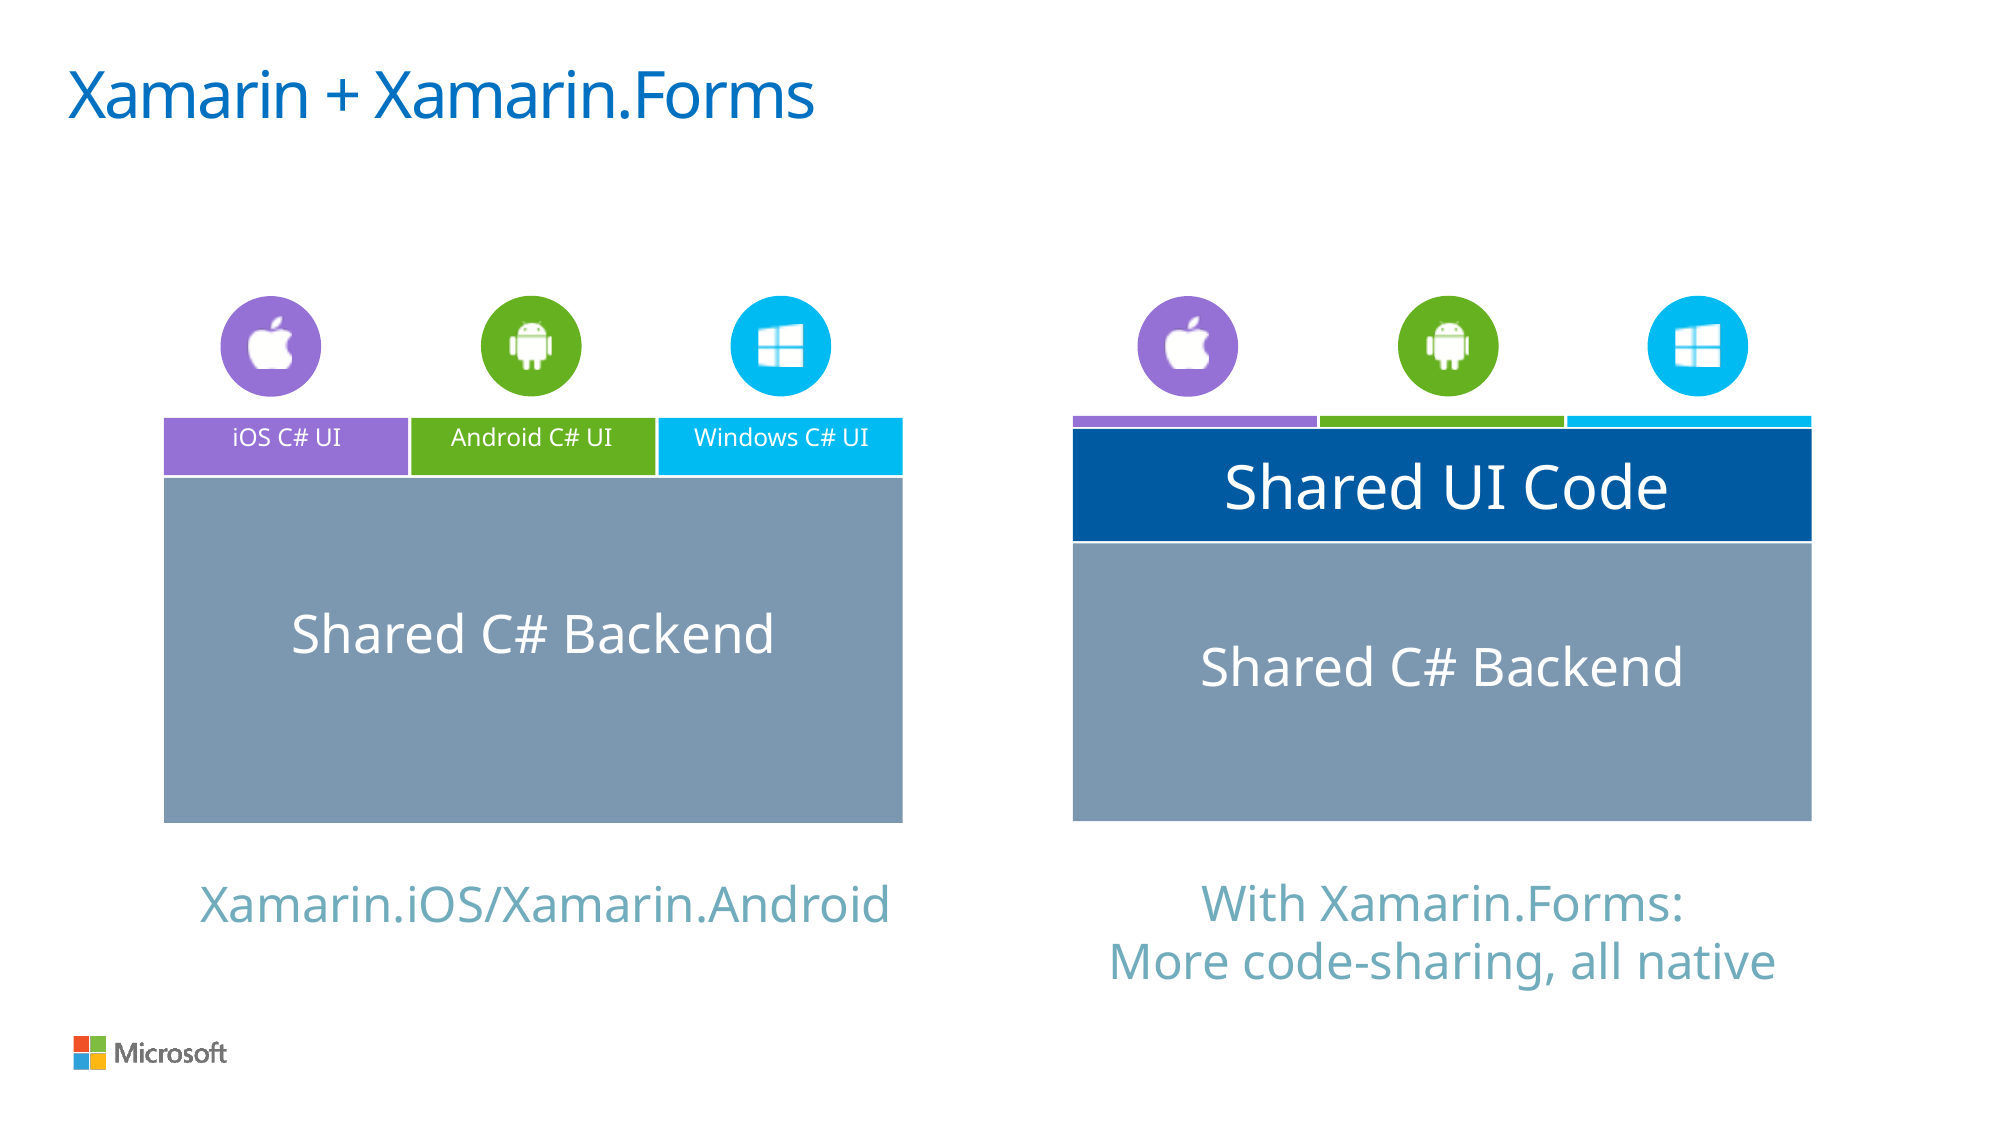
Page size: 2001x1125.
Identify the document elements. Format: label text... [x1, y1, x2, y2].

text_box Xamarin.iOS/Xamarin.Android [164, 849, 929, 956]
text_box [163, 477, 903, 824]
text_box Shared UI Code [1078, 425, 1816, 545]
text_box [1319, 415, 1565, 425]
text_box iOS C# UI [165, 407, 386, 466]
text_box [1137, 295, 1749, 397]
text_box Android C# UI [386, 407, 677, 466]
title Xamarin + Xamarin.Forms [44, 47, 1957, 196]
text_box [1567, 415, 1812, 425]
text_box Shared C# Backend [165, 577, 903, 688]
text_box [658, 466, 903, 476]
text_box [1072, 543, 1812, 822]
text_box Windows C# UI [677, 407, 903, 466]
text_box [220, 295, 322, 397]
picture [73, 1034, 237, 1088]
text_box [163, 417, 409, 476]
text_box With Xamarin.Forms: More code-sharing, all native [1074, 848, 1812, 1013]
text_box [730, 295, 832, 397]
text_box [1072, 428, 1078, 542]
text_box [480, 295, 582, 397]
text_box Shared C# Backend [1074, 609, 1812, 720]
text_box [410, 466, 656, 476]
text_box [1072, 415, 1318, 428]
